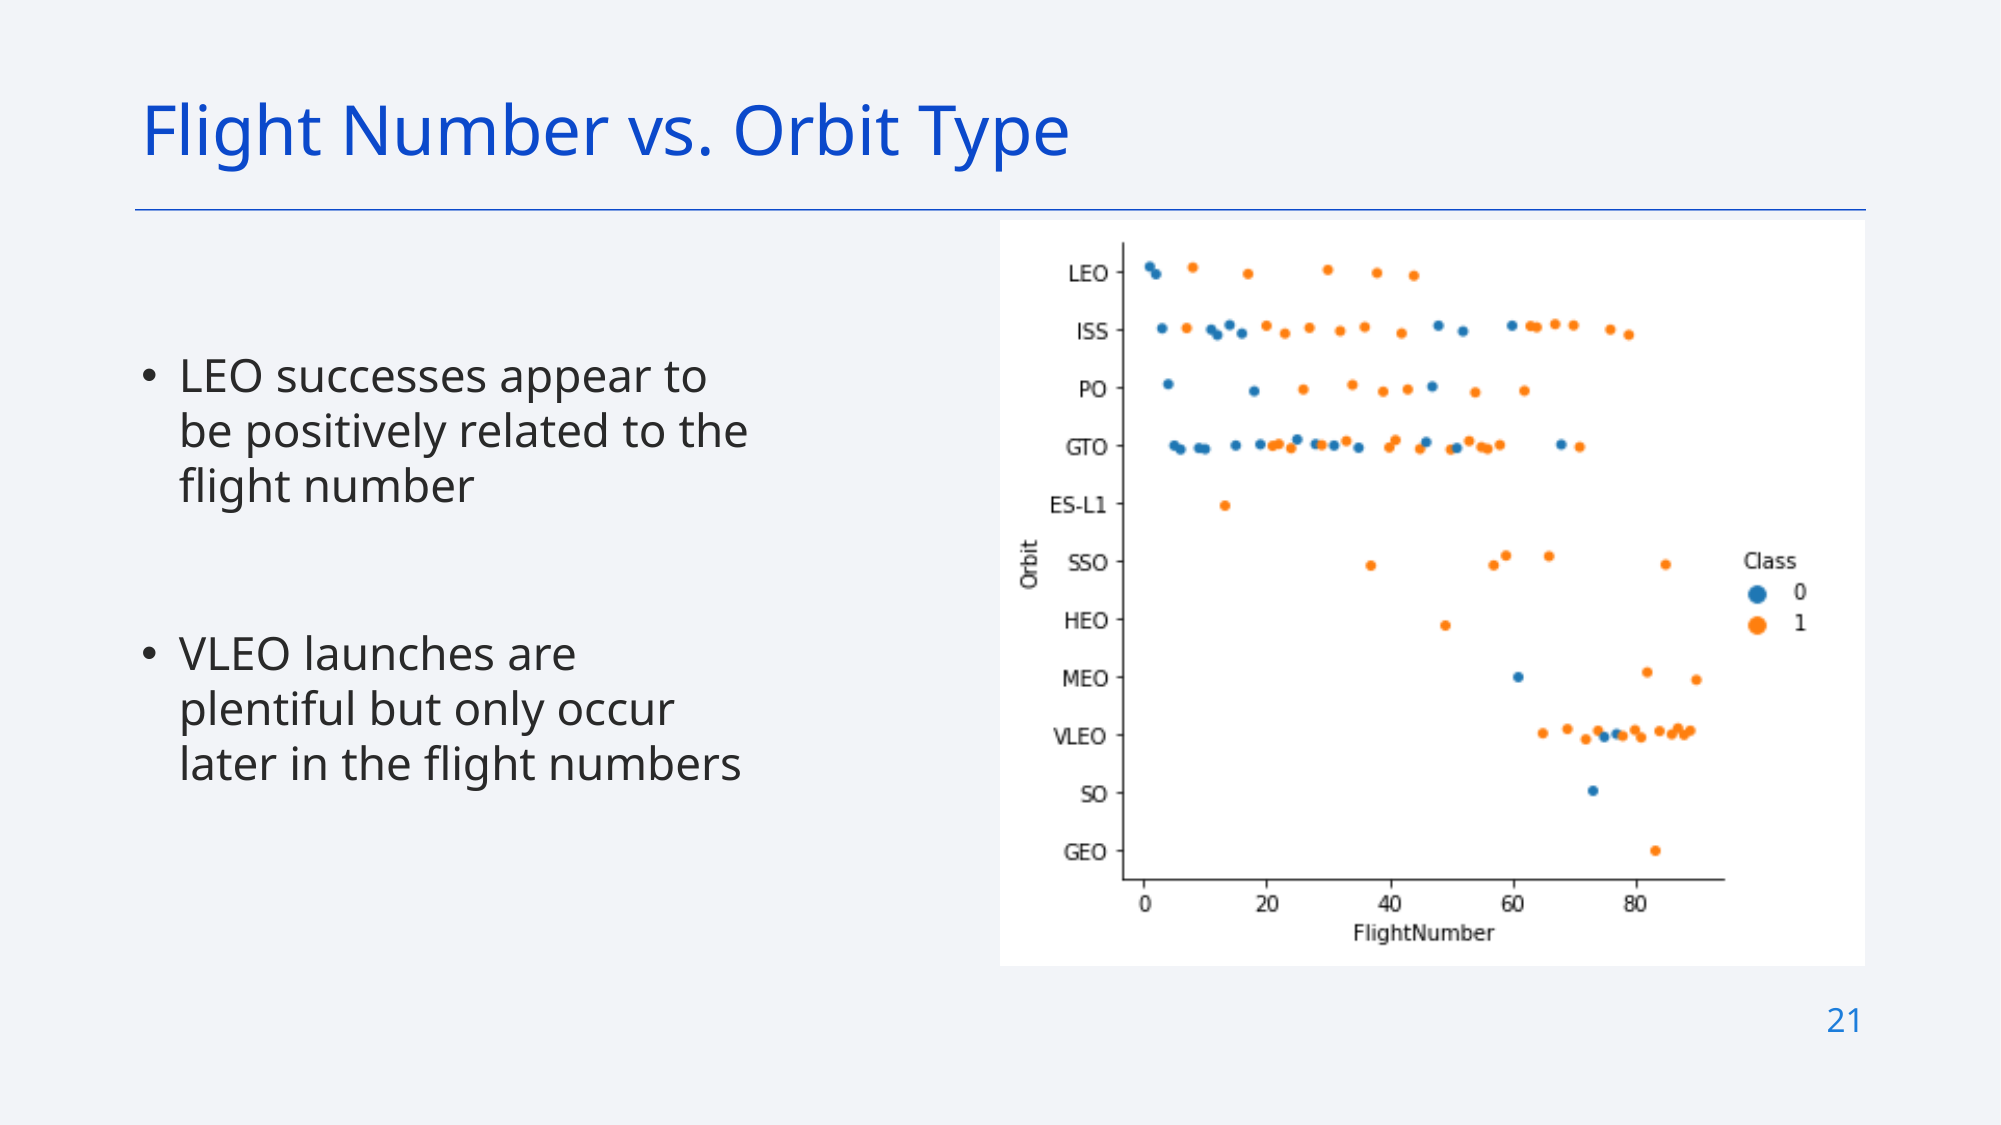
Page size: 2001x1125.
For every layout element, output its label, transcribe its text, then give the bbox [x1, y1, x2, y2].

slide_number 21 [1429, 988, 1880, 1055]
picture [0, 0, 2001, 1125]
text_box Flight Number vs. Orbit Type [126, 88, 1852, 179]
list LEO successes appear to be positively related to the flight number VLEO launches are plentiful but only occur later in the flight numbers [126, 339, 772, 965]
